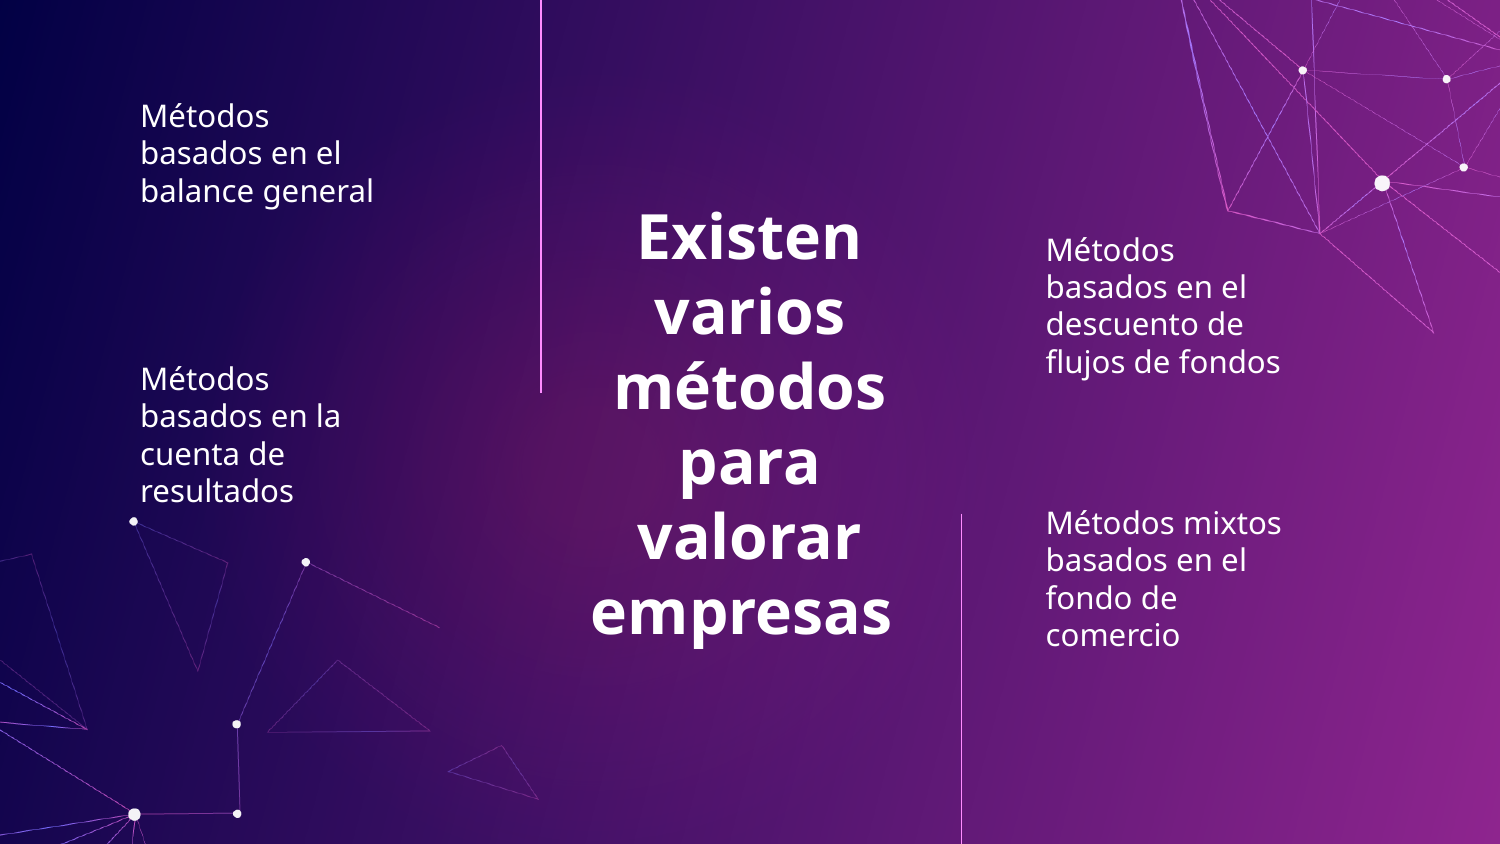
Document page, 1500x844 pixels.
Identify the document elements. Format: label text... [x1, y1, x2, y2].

text_box Métodos basados en el descuento de flujos de fondos [1030, 214, 1319, 395]
text_box Métodos basados en la cuenta de resultados [125, 344, 413, 524]
text_box Métodos basados en el balance general [125, 81, 413, 224]
picture [0, 0, 1500, 844]
title Existen varios métodos para valorar empresas [555, 344, 945, 500]
text_box Métodos mixtos basados en el fondo de comercio [1030, 488, 1319, 668]
